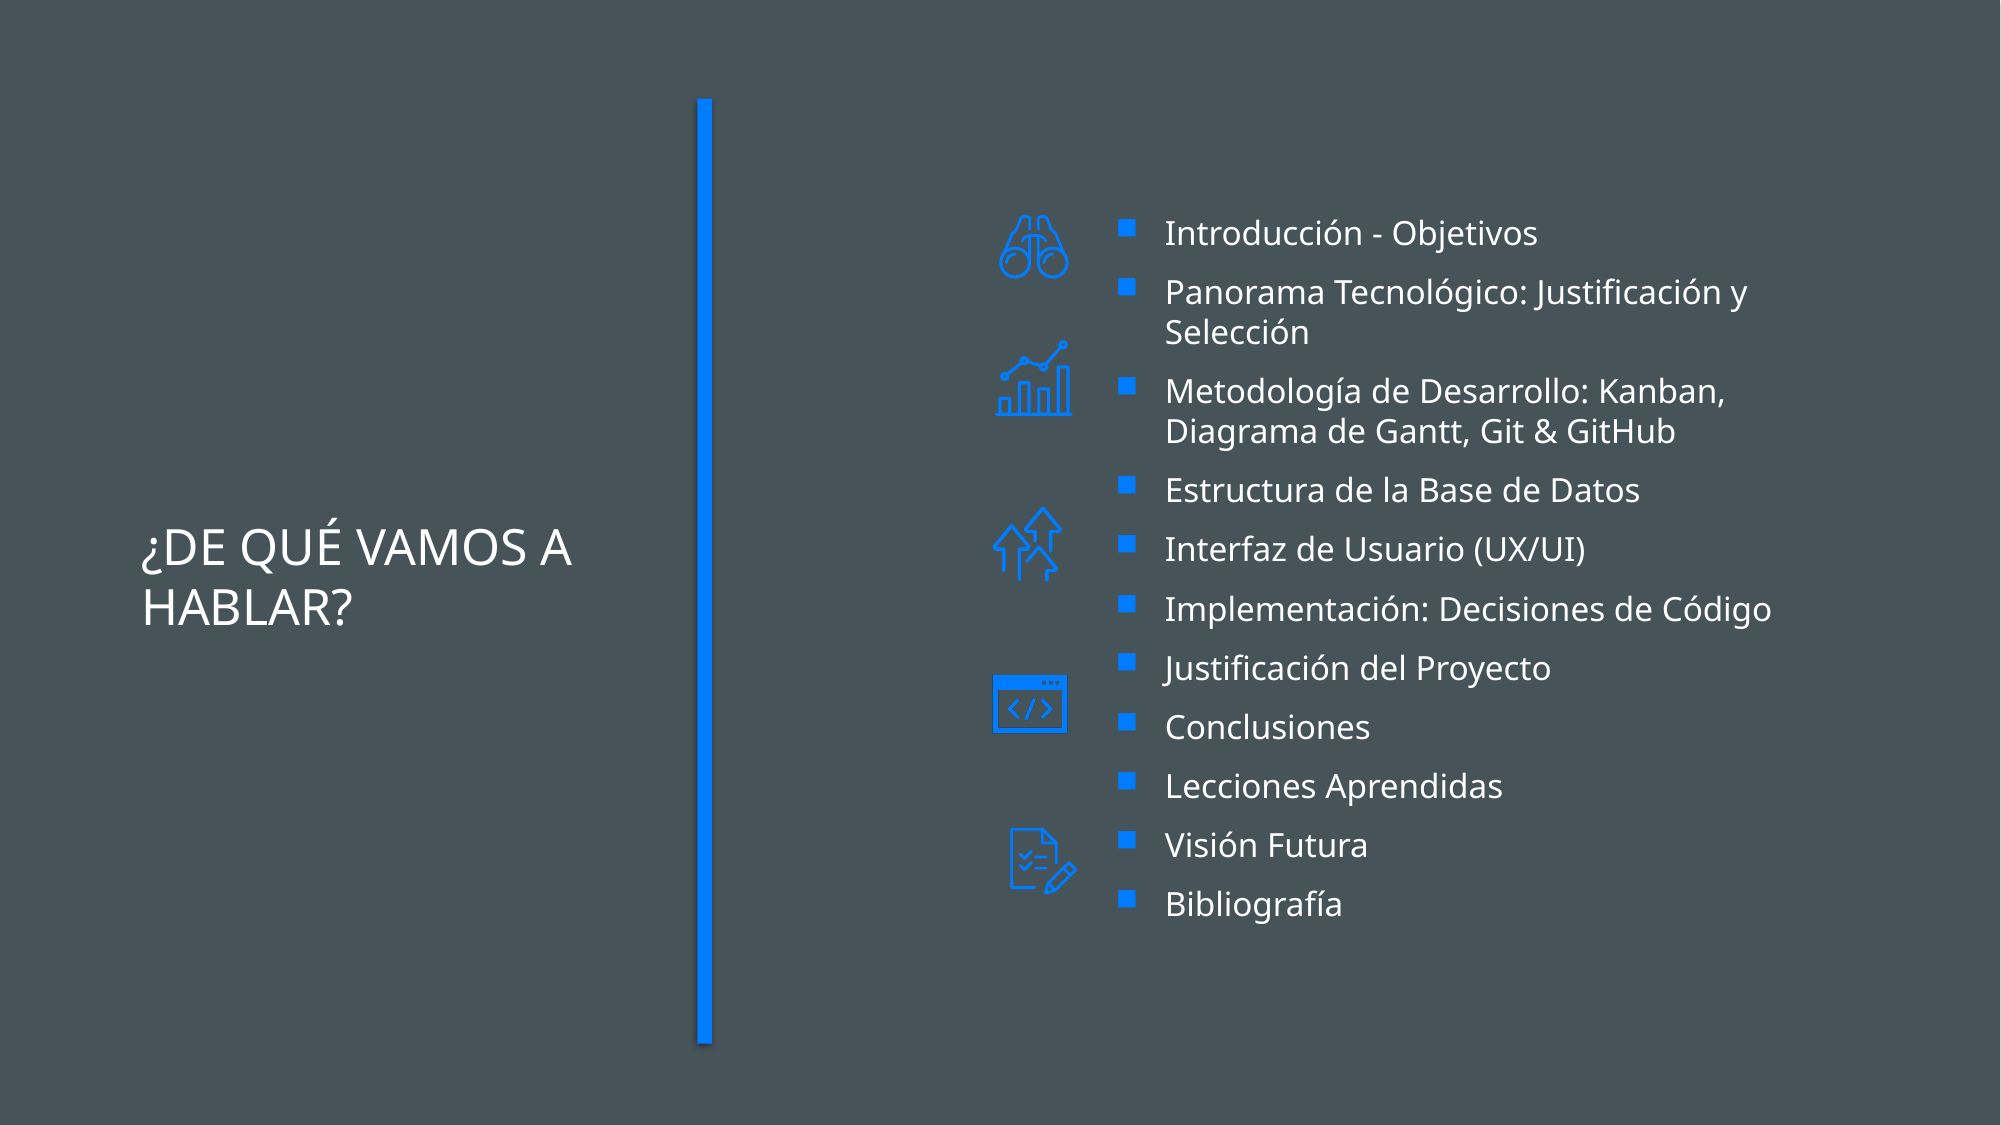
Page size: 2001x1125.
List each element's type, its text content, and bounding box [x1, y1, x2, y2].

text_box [1009, 827, 1078, 895]
text_box [1024, 506, 1062, 553]
list Introducción - Objetivos Panorama Tecnológico: Justificación y Selección Metodología de Desarrollo: Kanban, Diagrama de Gantt, Git & GitHub Estructura de la Base de Datos Interfaz de Usuario (UX/UI) Implementación: Decisiones de Código Justificación del Proyecto Conclusiones Lecciones Aprendidas Visión Futura Bibliografía [1027, 90, 1895, 1046]
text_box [994, 339, 1074, 417]
title ¿De qué vamos a hablar? [125, 434, 624, 717]
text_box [998, 213, 1070, 280]
text_box [1026, 545, 1058, 583]
picture [984, 658, 1075, 749]
text_box [992, 523, 1031, 582]
